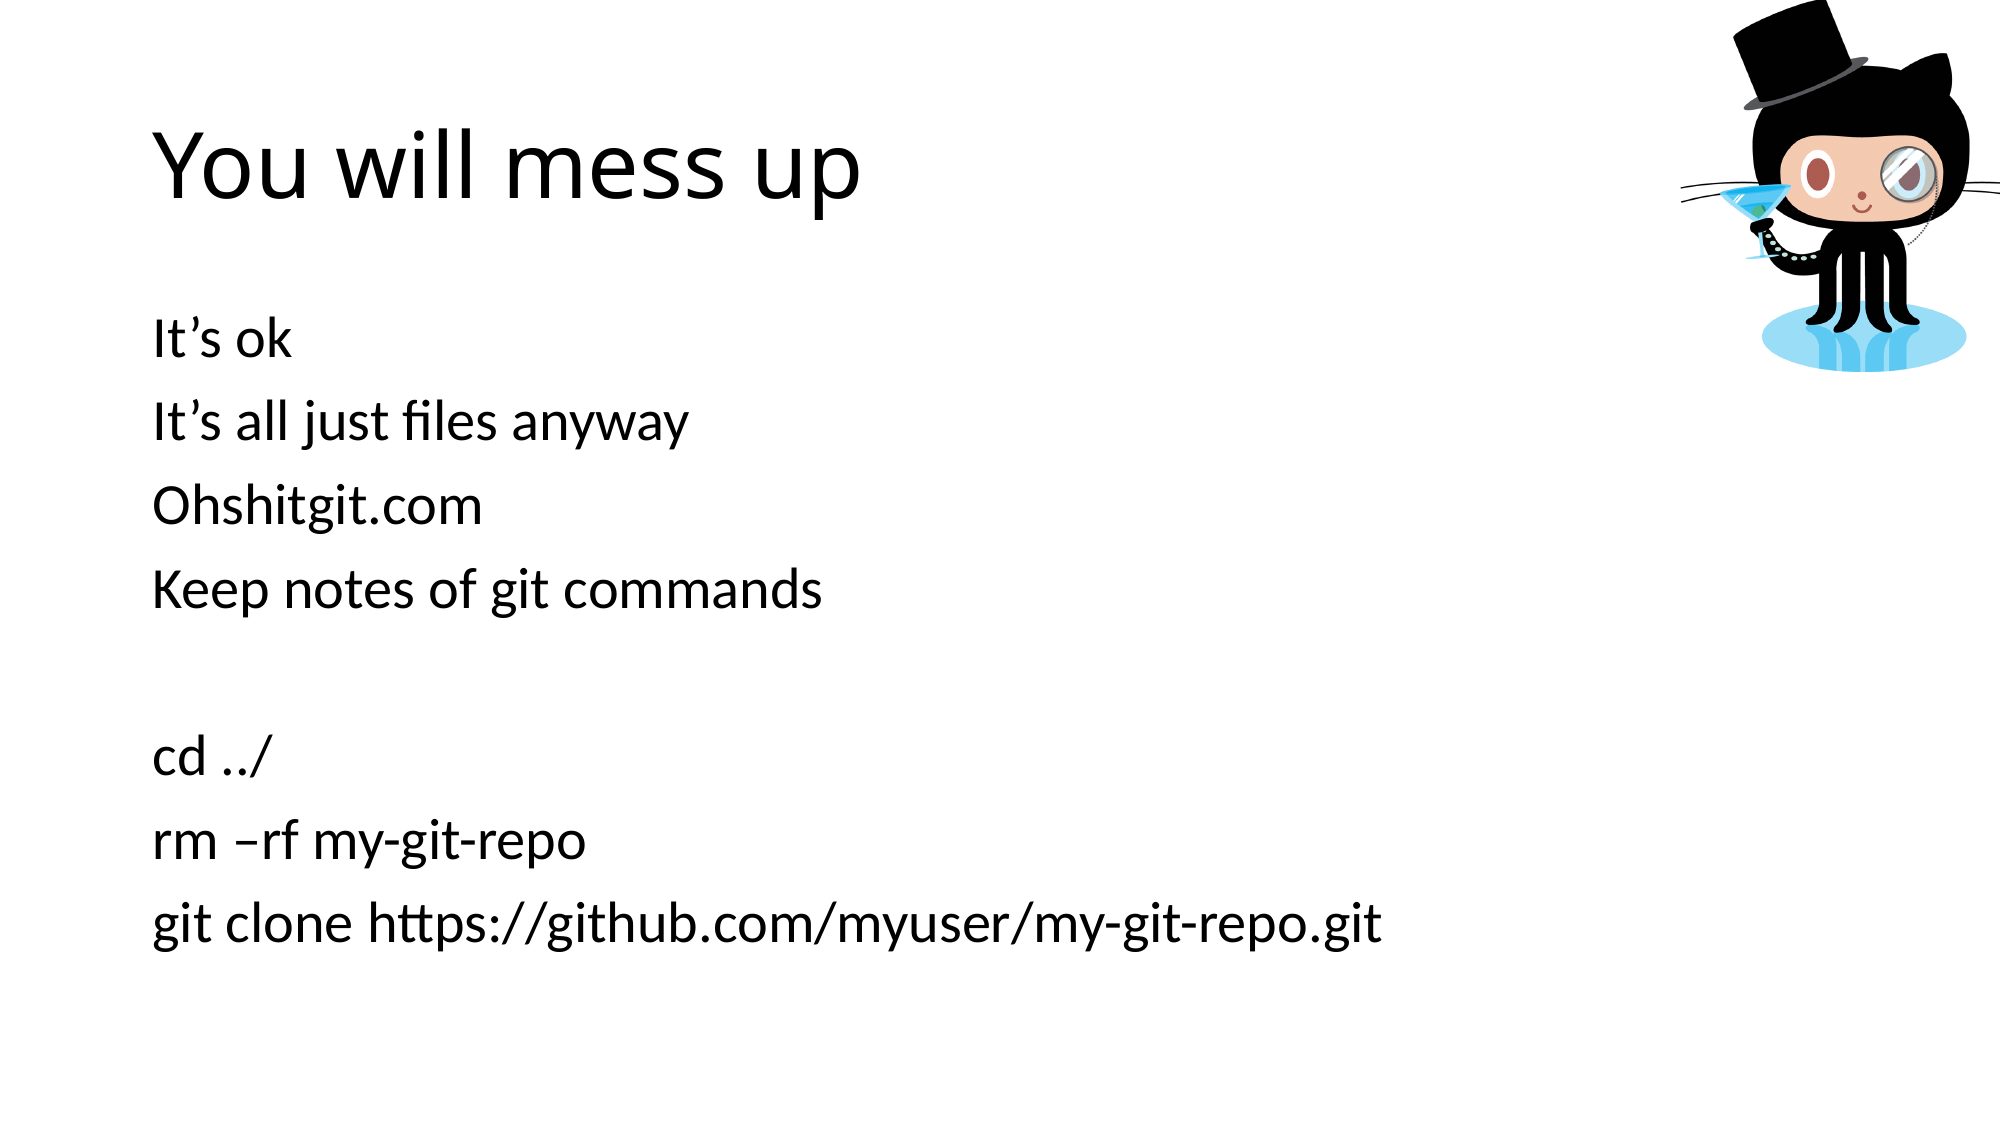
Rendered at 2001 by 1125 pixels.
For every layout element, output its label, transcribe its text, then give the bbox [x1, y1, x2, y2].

text_box It’s ok It’s all just files anyway Ohshitgit.com Keep notes of git commands cd ../ rm –rf my-git-repo git clone https://github.com/myuser/my-git-repo.git [137, 299, 1863, 1014]
picture [1676, 0, 2000, 372]
title You will mess up [137, 59, 1676, 278]
